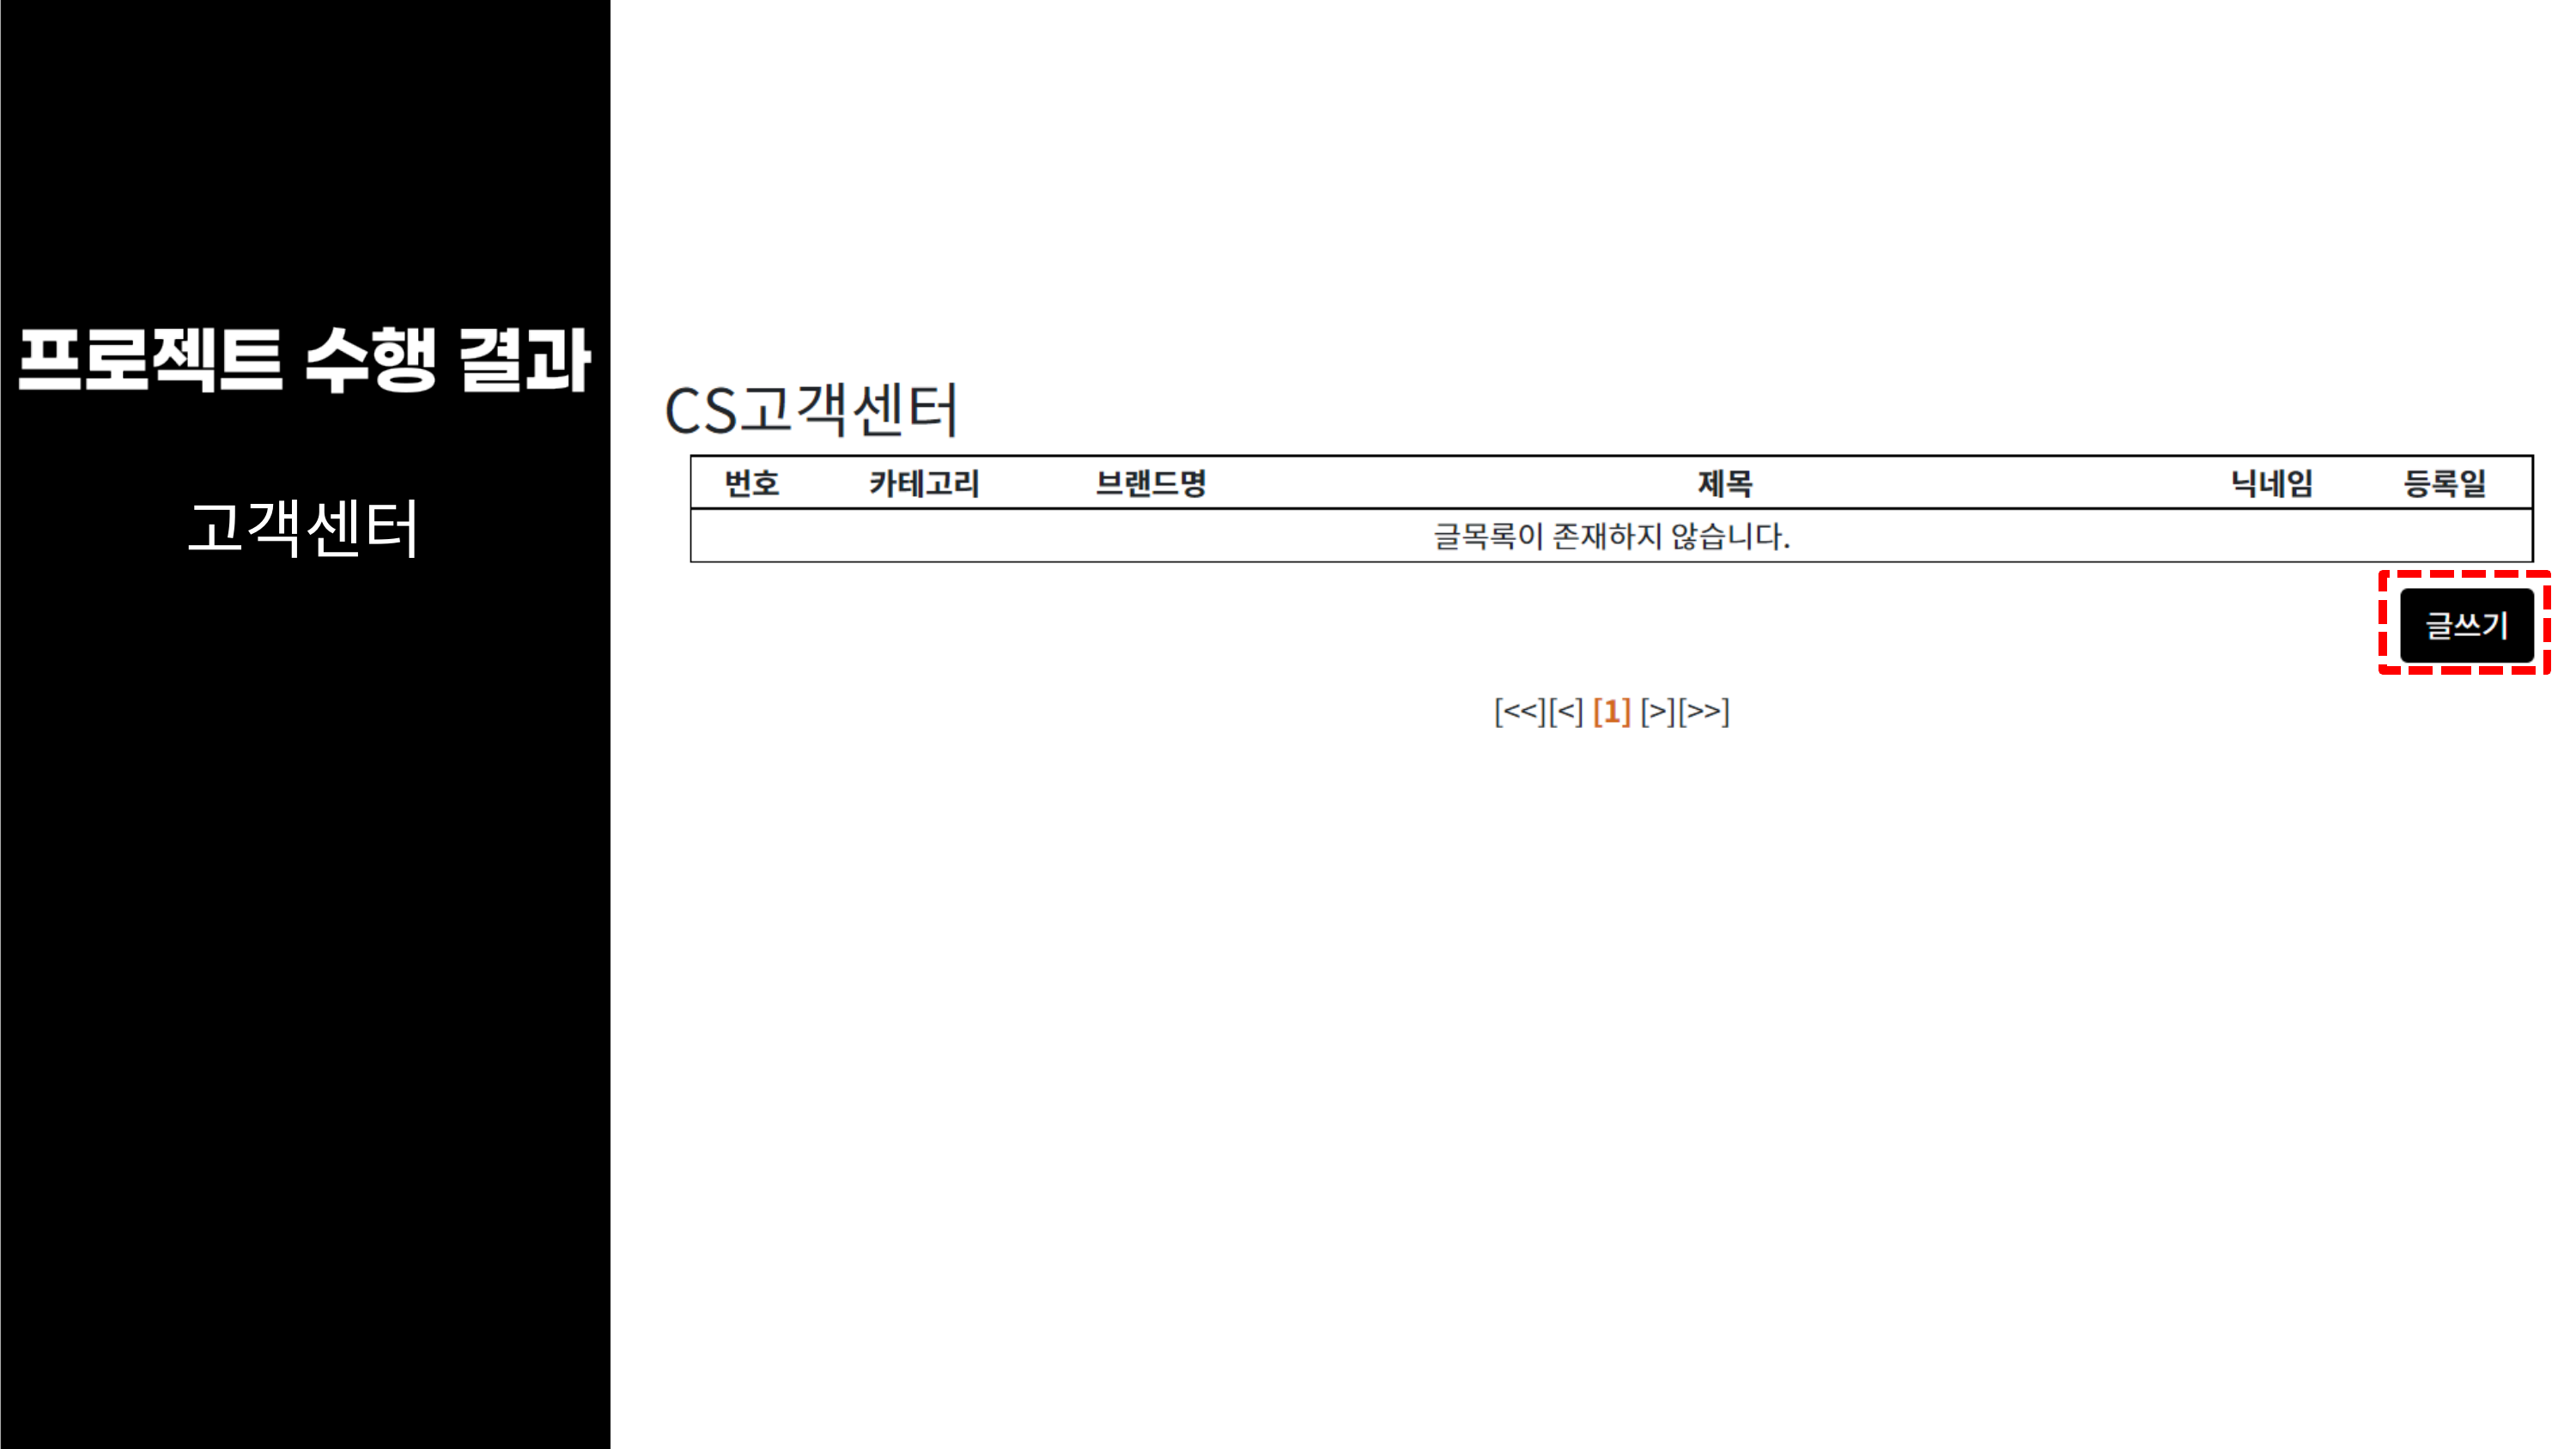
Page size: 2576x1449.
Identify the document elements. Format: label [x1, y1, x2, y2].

picture [0, 305, 627, 429]
picture [661, 371, 2550, 773]
text_box [0, 435, 611, 1449]
text_box [0, 0, 611, 304]
